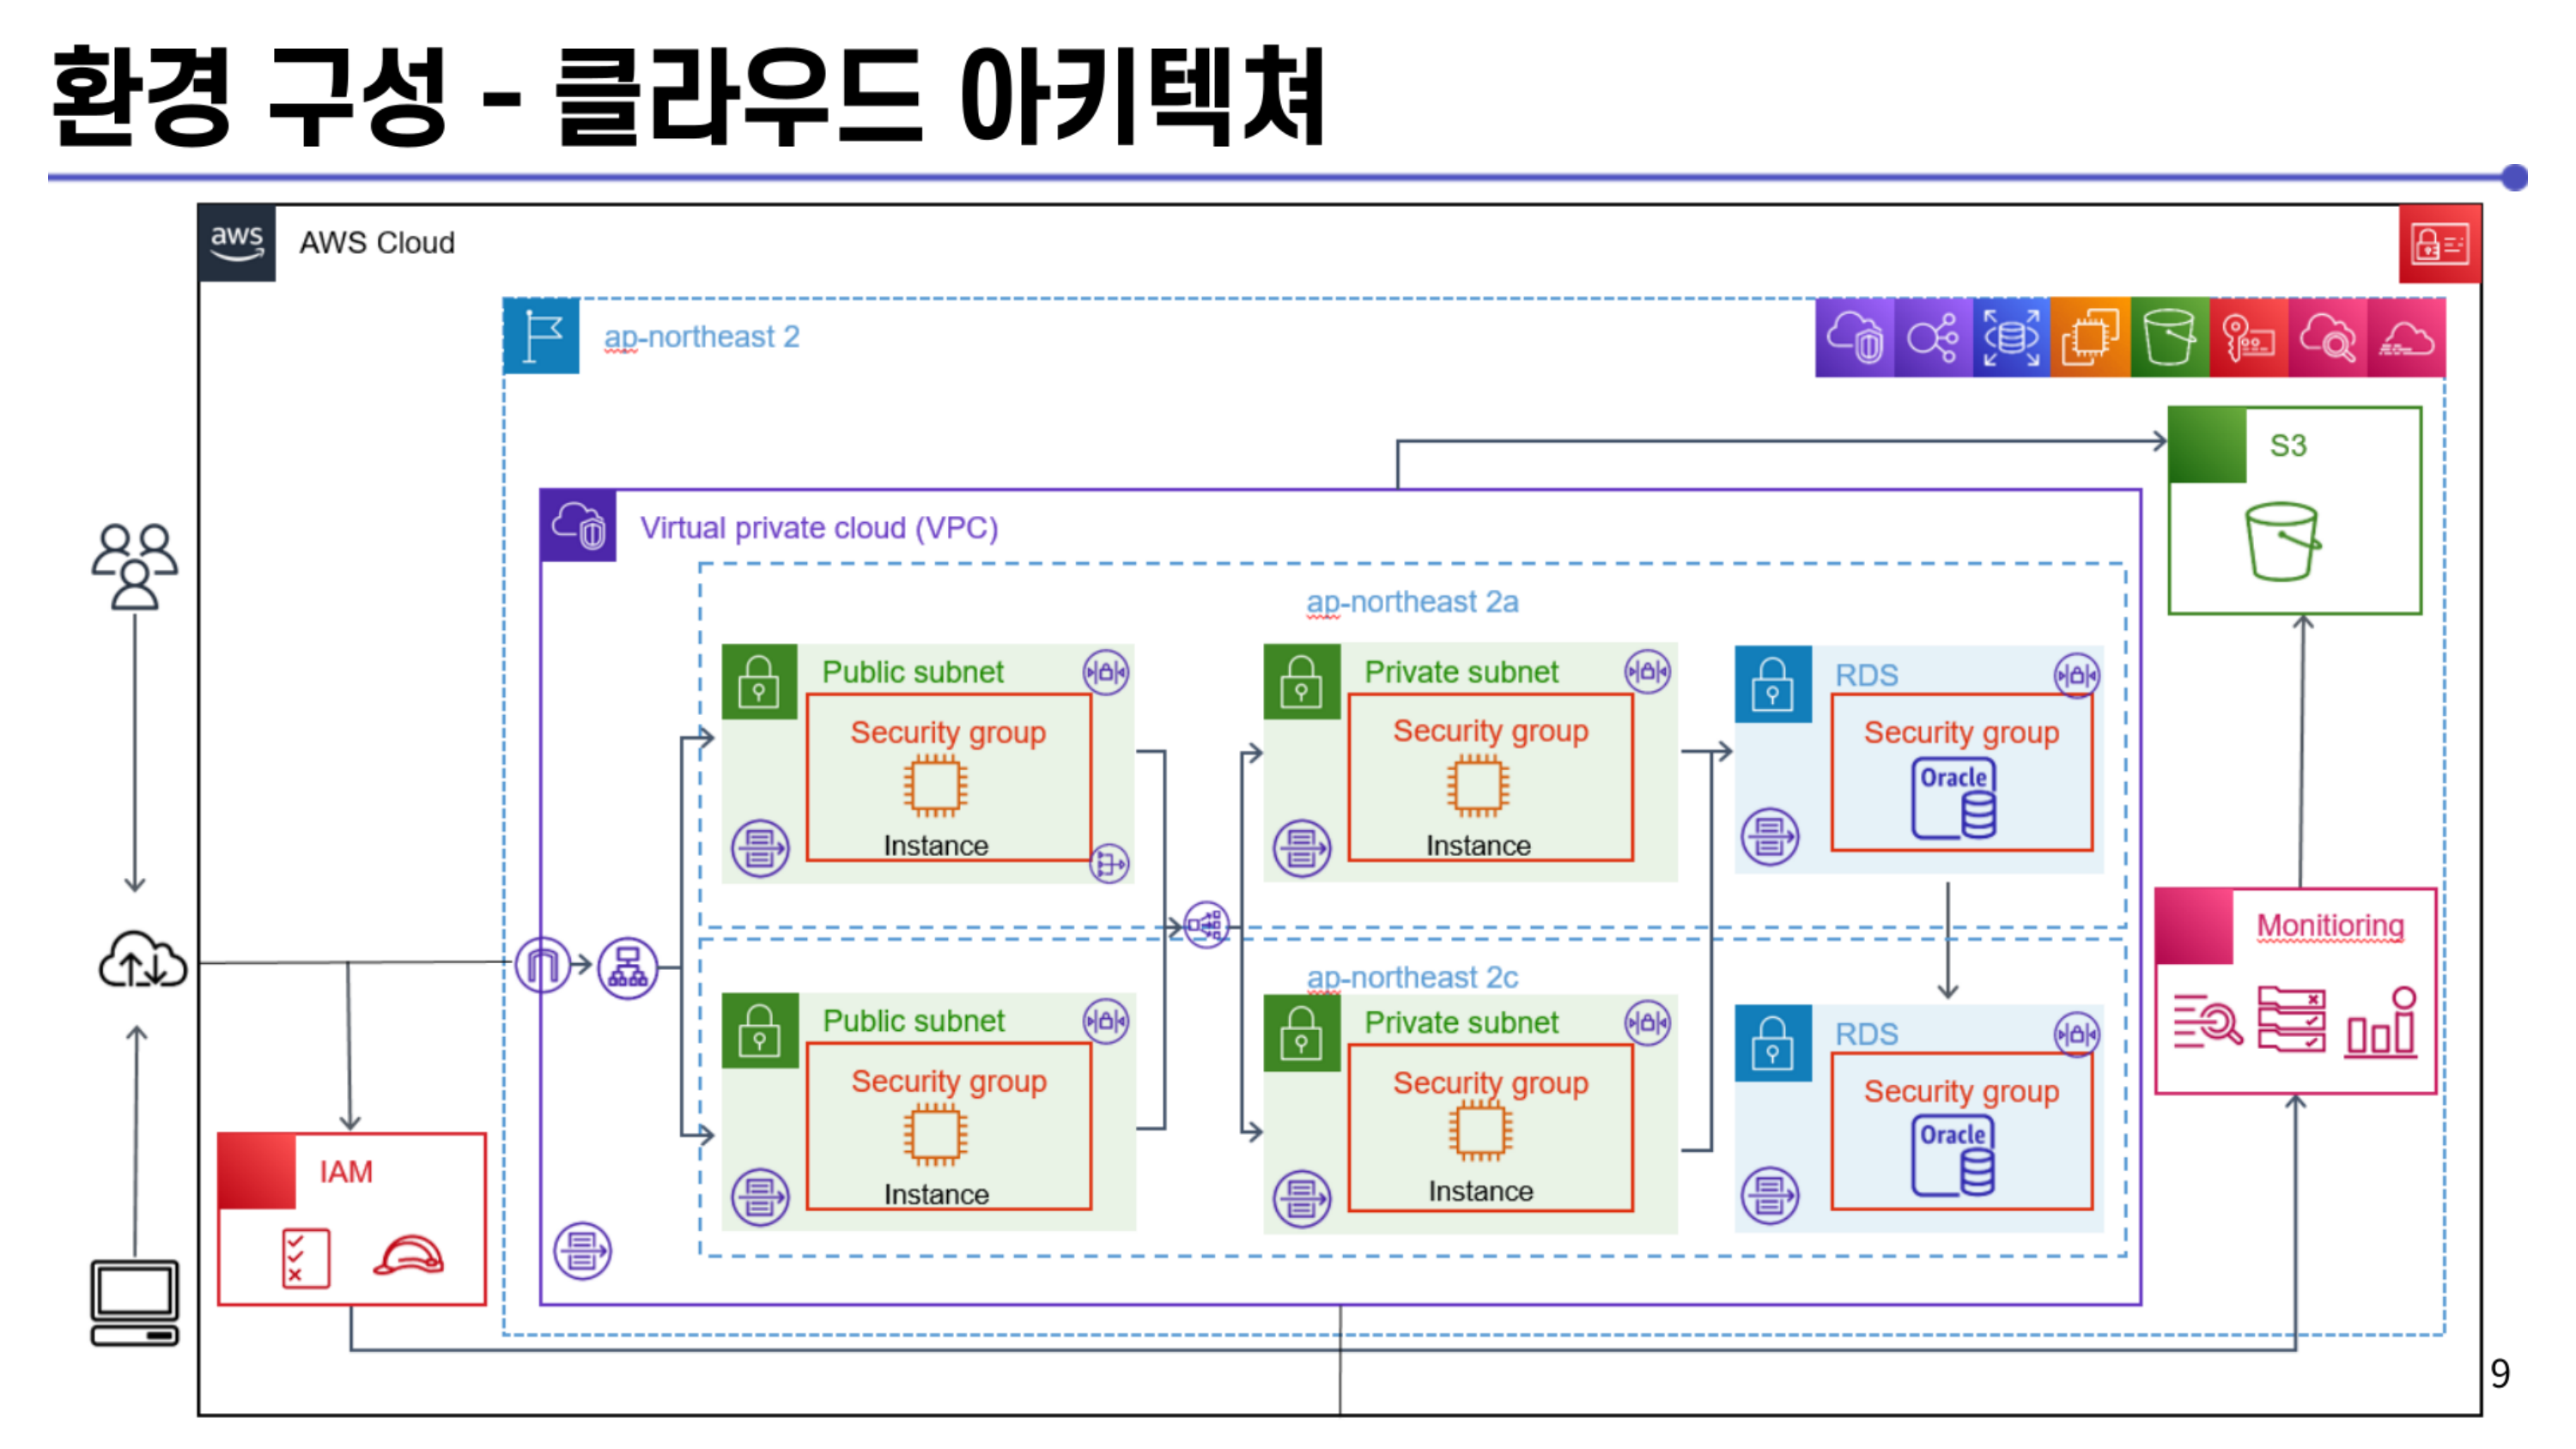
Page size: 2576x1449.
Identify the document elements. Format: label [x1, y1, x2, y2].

picture [2005, 1319, 2576, 1437]
picture [12, 0, 1432, 264]
text_box [76, 188, 2490, 1426]
text_box [48, 164, 2528, 191]
